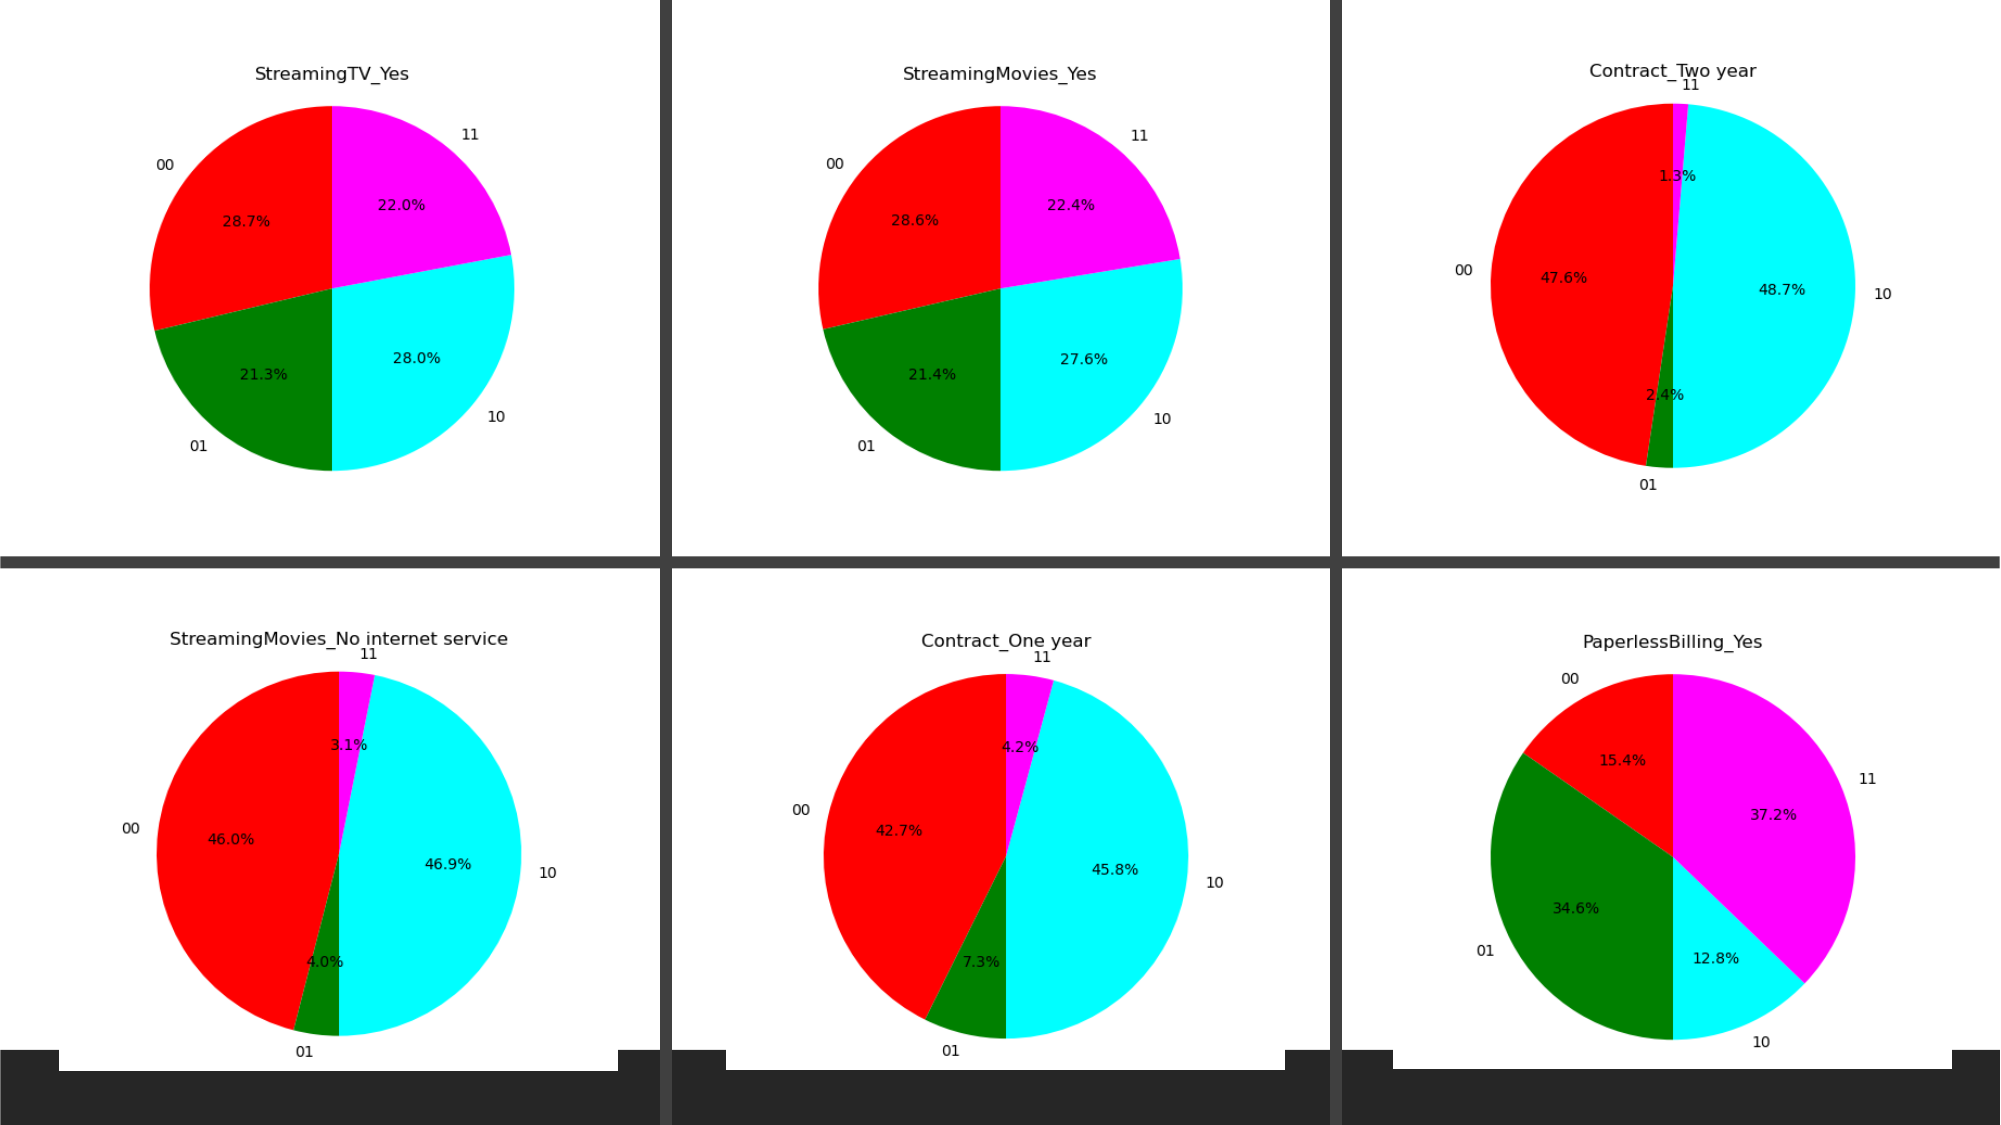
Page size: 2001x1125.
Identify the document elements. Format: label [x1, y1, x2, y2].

picture [720, 55, 1280, 501]
picture [52, 55, 612, 501]
picture [725, 622, 1285, 1071]
picture [59, 621, 619, 1072]
picture [1392, 52, 1952, 505]
text_box [0, 555, 2000, 570]
picture [1392, 624, 1952, 1069]
text_box [1329, 0, 1343, 555]
text_box [1329, 570, 1343, 1125]
text_box [659, 570, 673, 1125]
text_box [659, 0, 673, 555]
